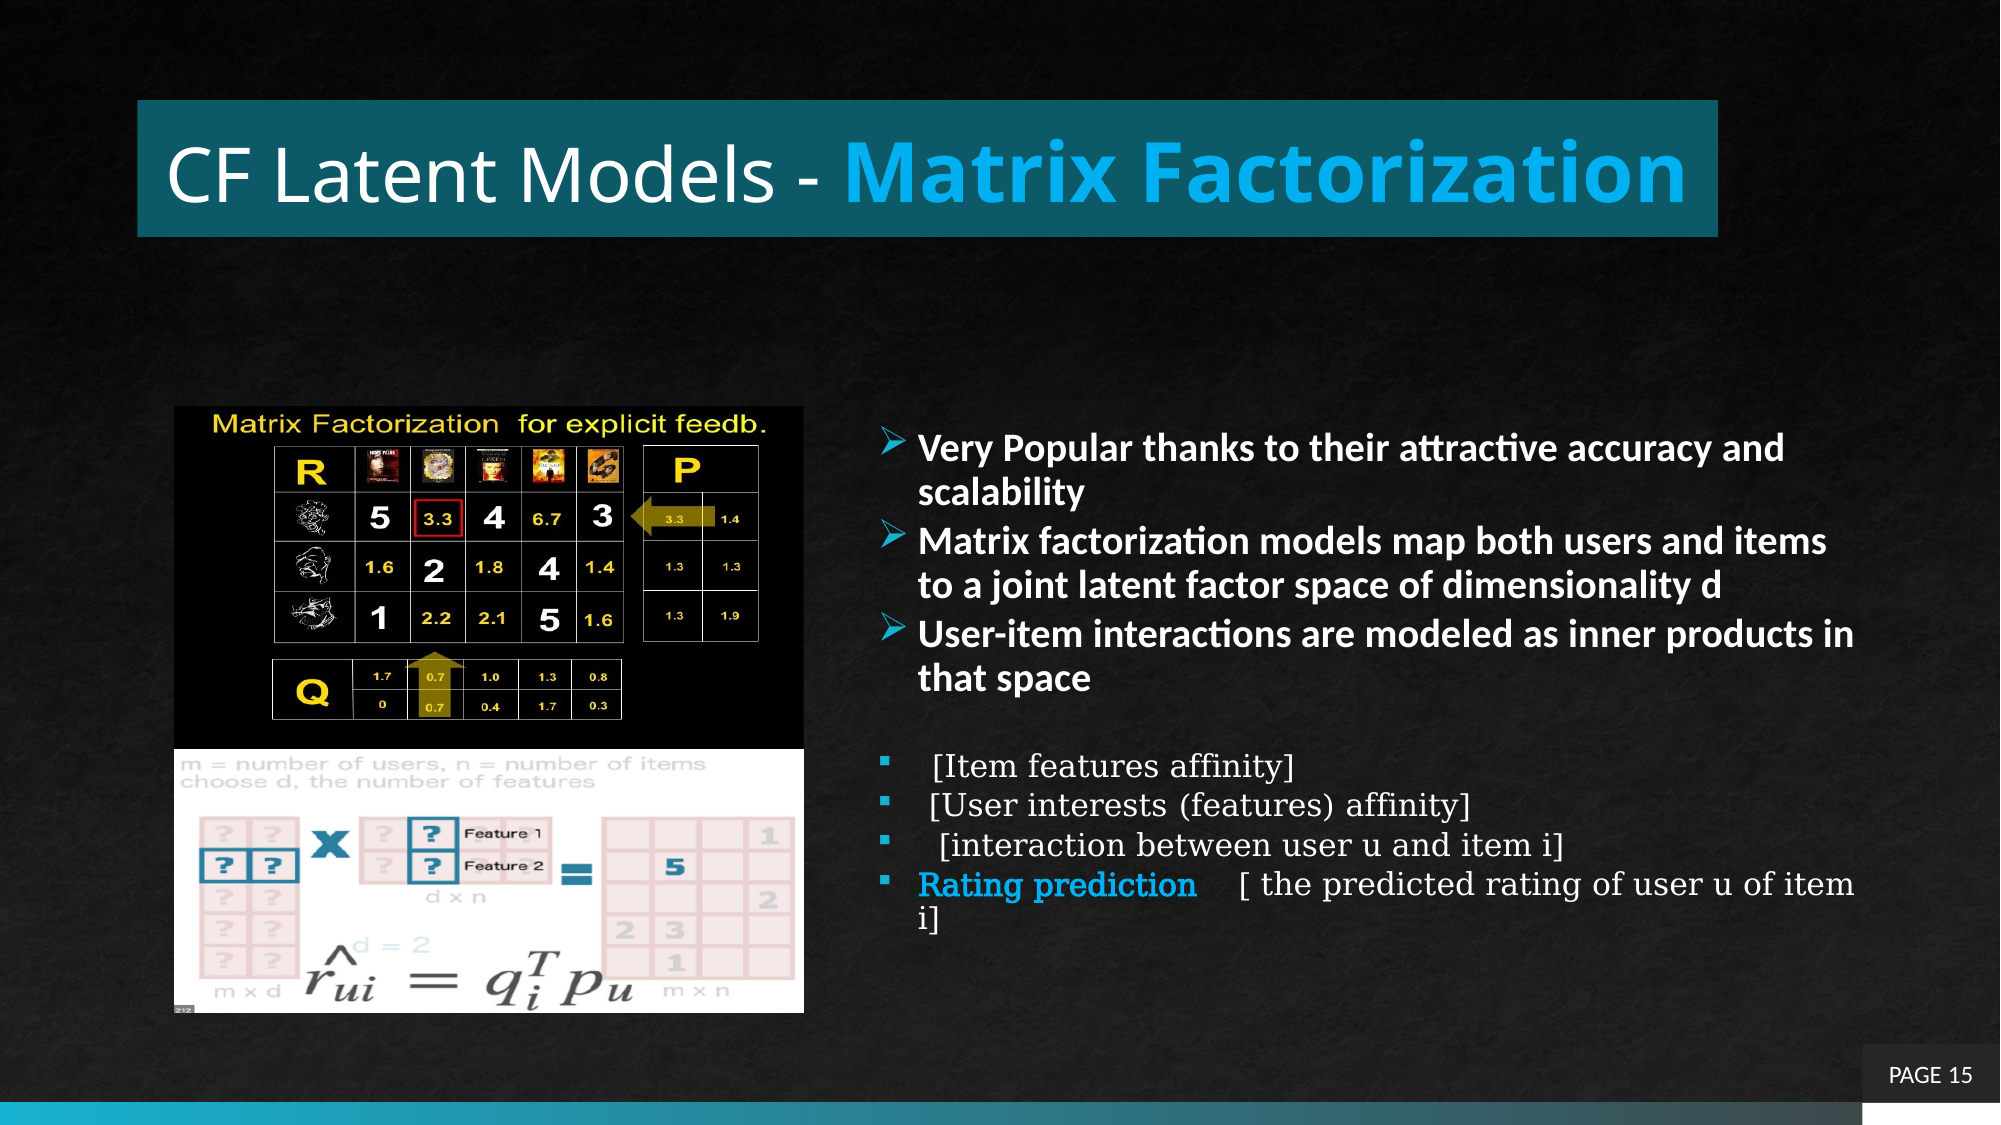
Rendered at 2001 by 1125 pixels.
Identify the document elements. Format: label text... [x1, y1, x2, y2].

title CF Latent Models - Matrix Factorization [137, 100, 1719, 237]
slide_number PAGE 15 [1862, 1043, 2000, 1103]
picture [0, 0, 2000, 1103]
